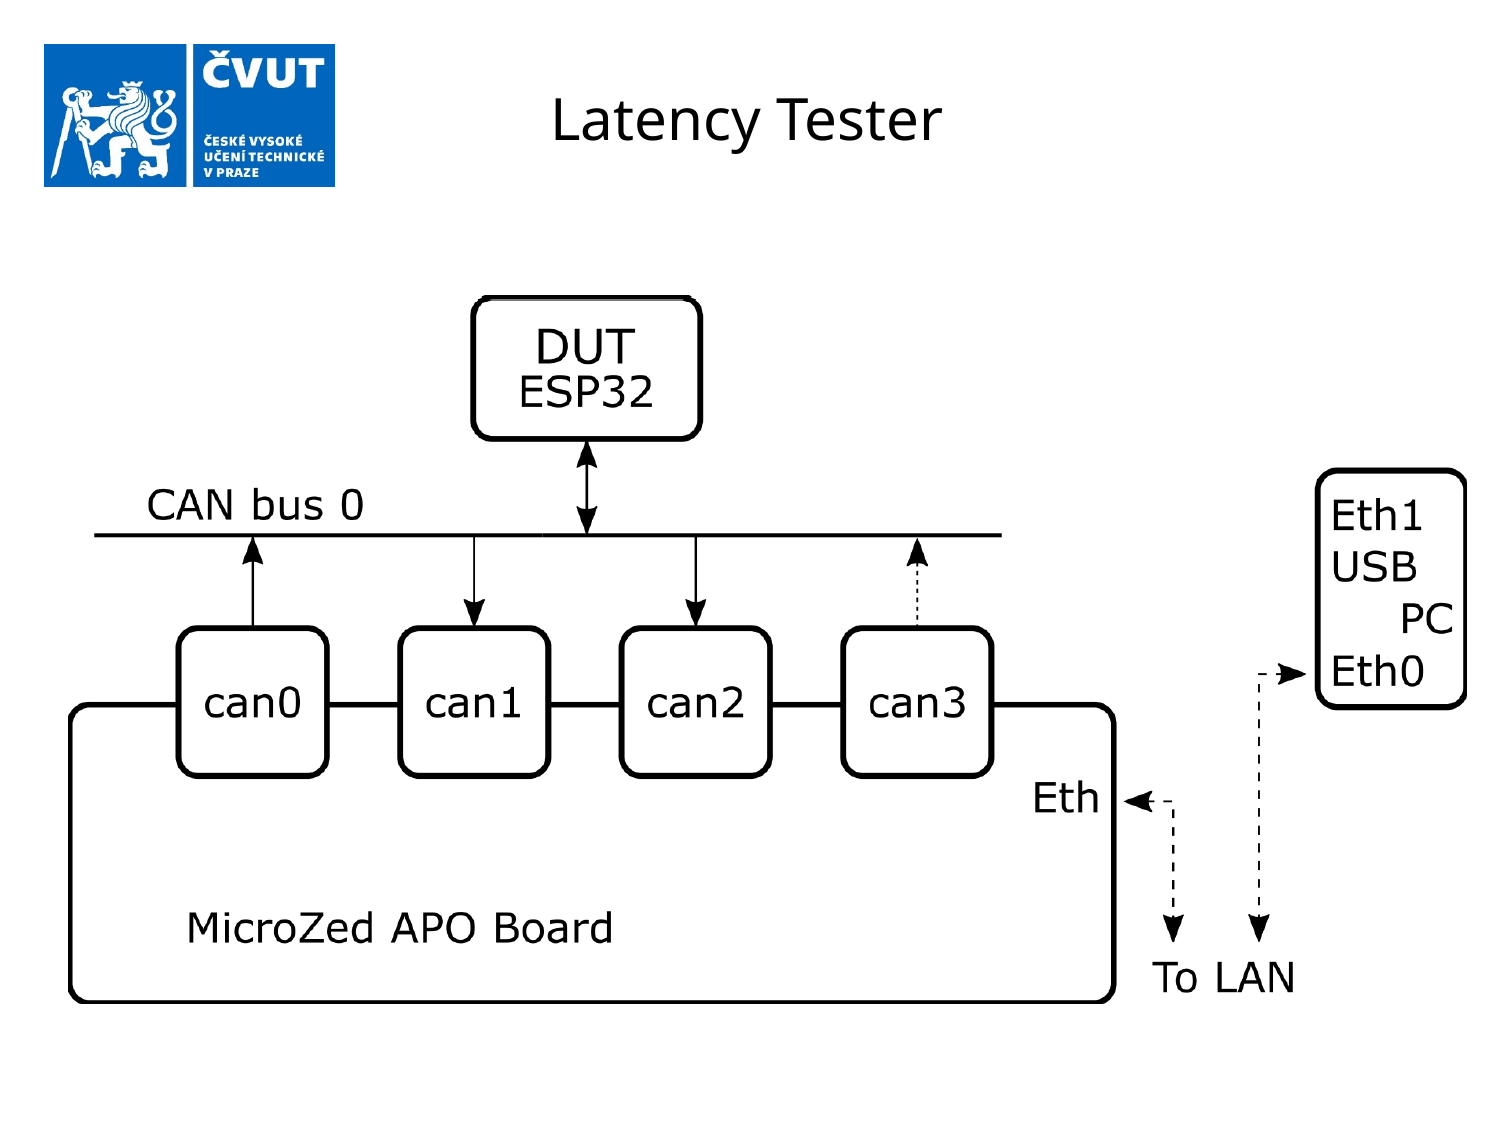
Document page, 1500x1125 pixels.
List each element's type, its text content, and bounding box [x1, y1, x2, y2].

picture [44, 44, 335, 187]
text_box Latency Tester [535, 82, 1500, 261]
picture [68, 295, 1467, 1004]
